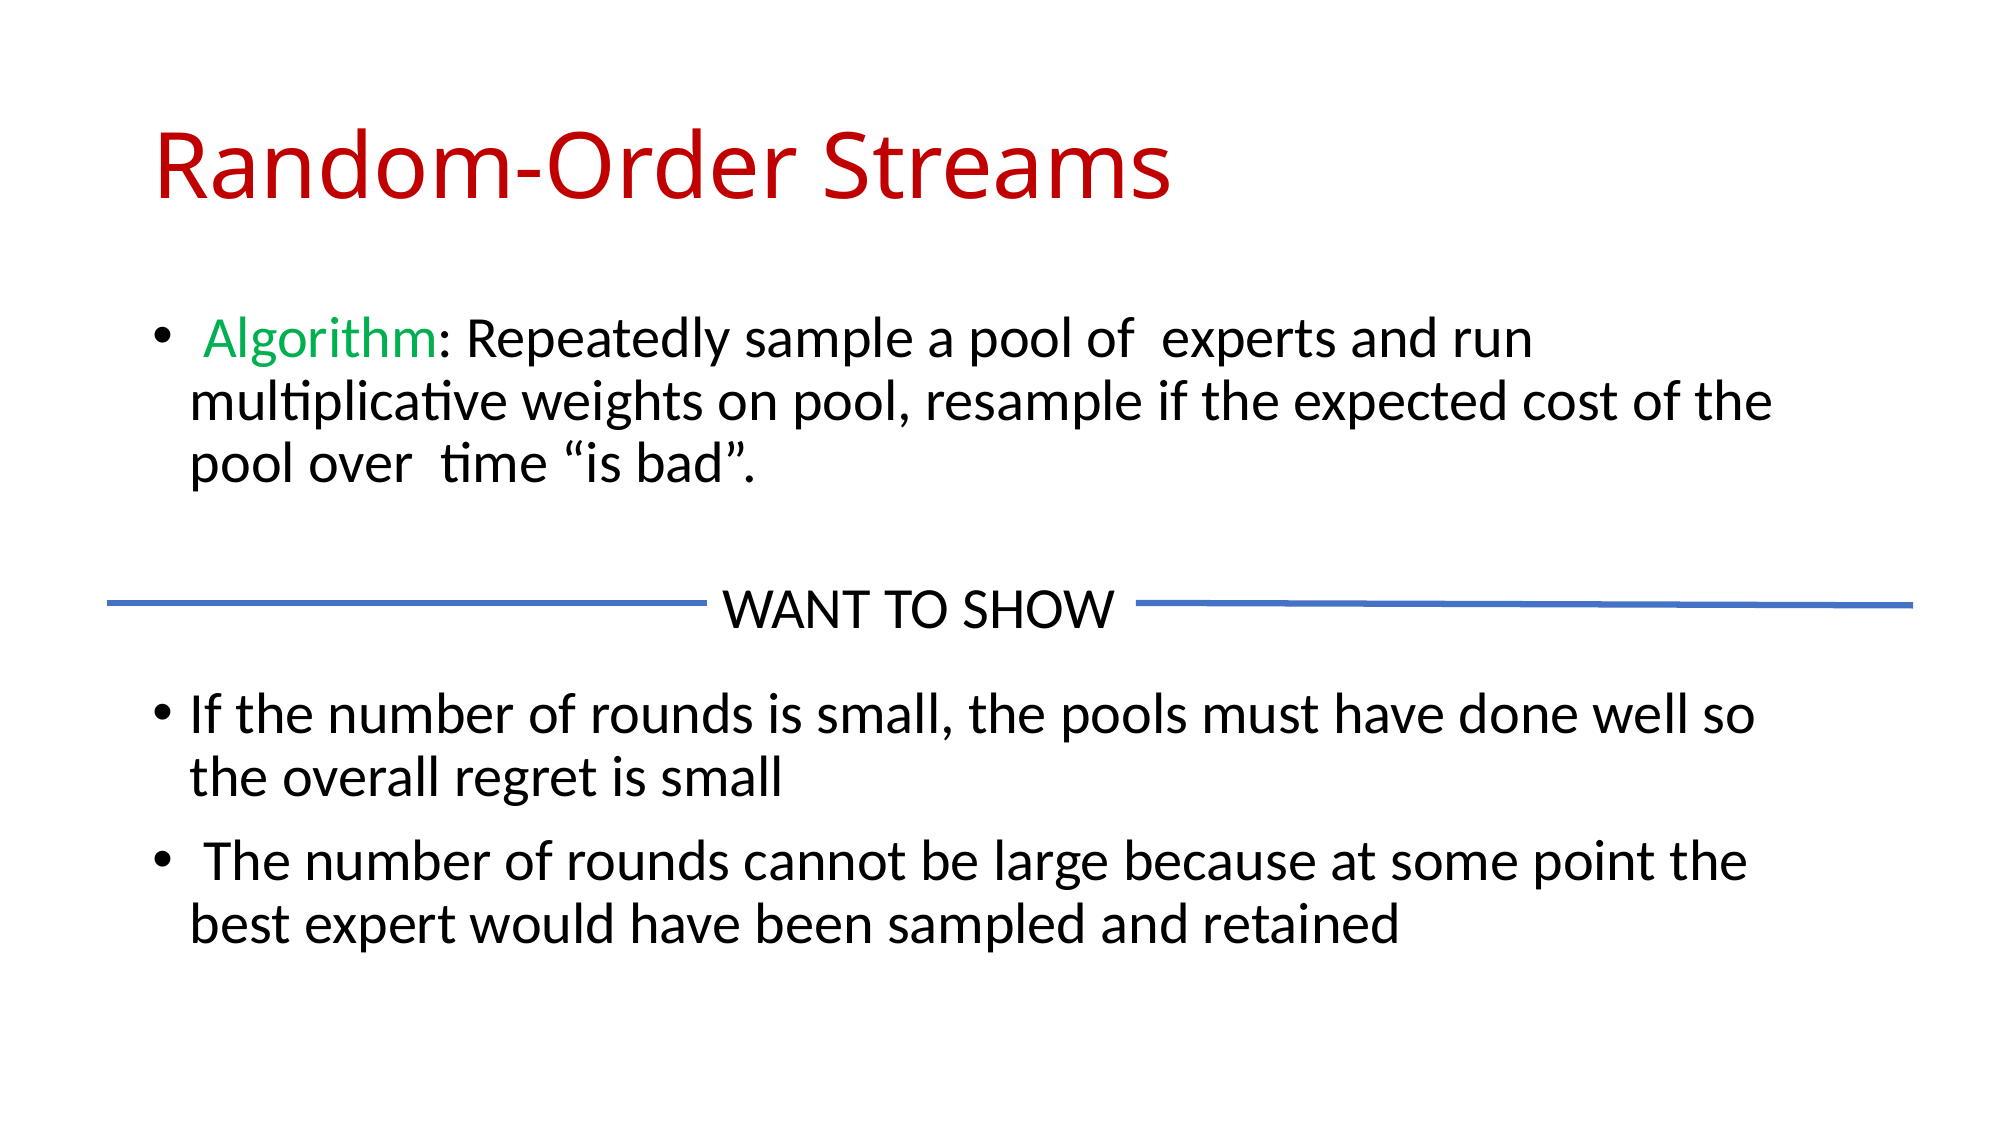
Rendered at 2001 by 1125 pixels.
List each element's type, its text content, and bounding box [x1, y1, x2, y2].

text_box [1136, 602, 1914, 606]
title Random-Order Streams [137, 59, 1863, 278]
text_box WANT TO SHOW [707, 562, 1150, 648]
